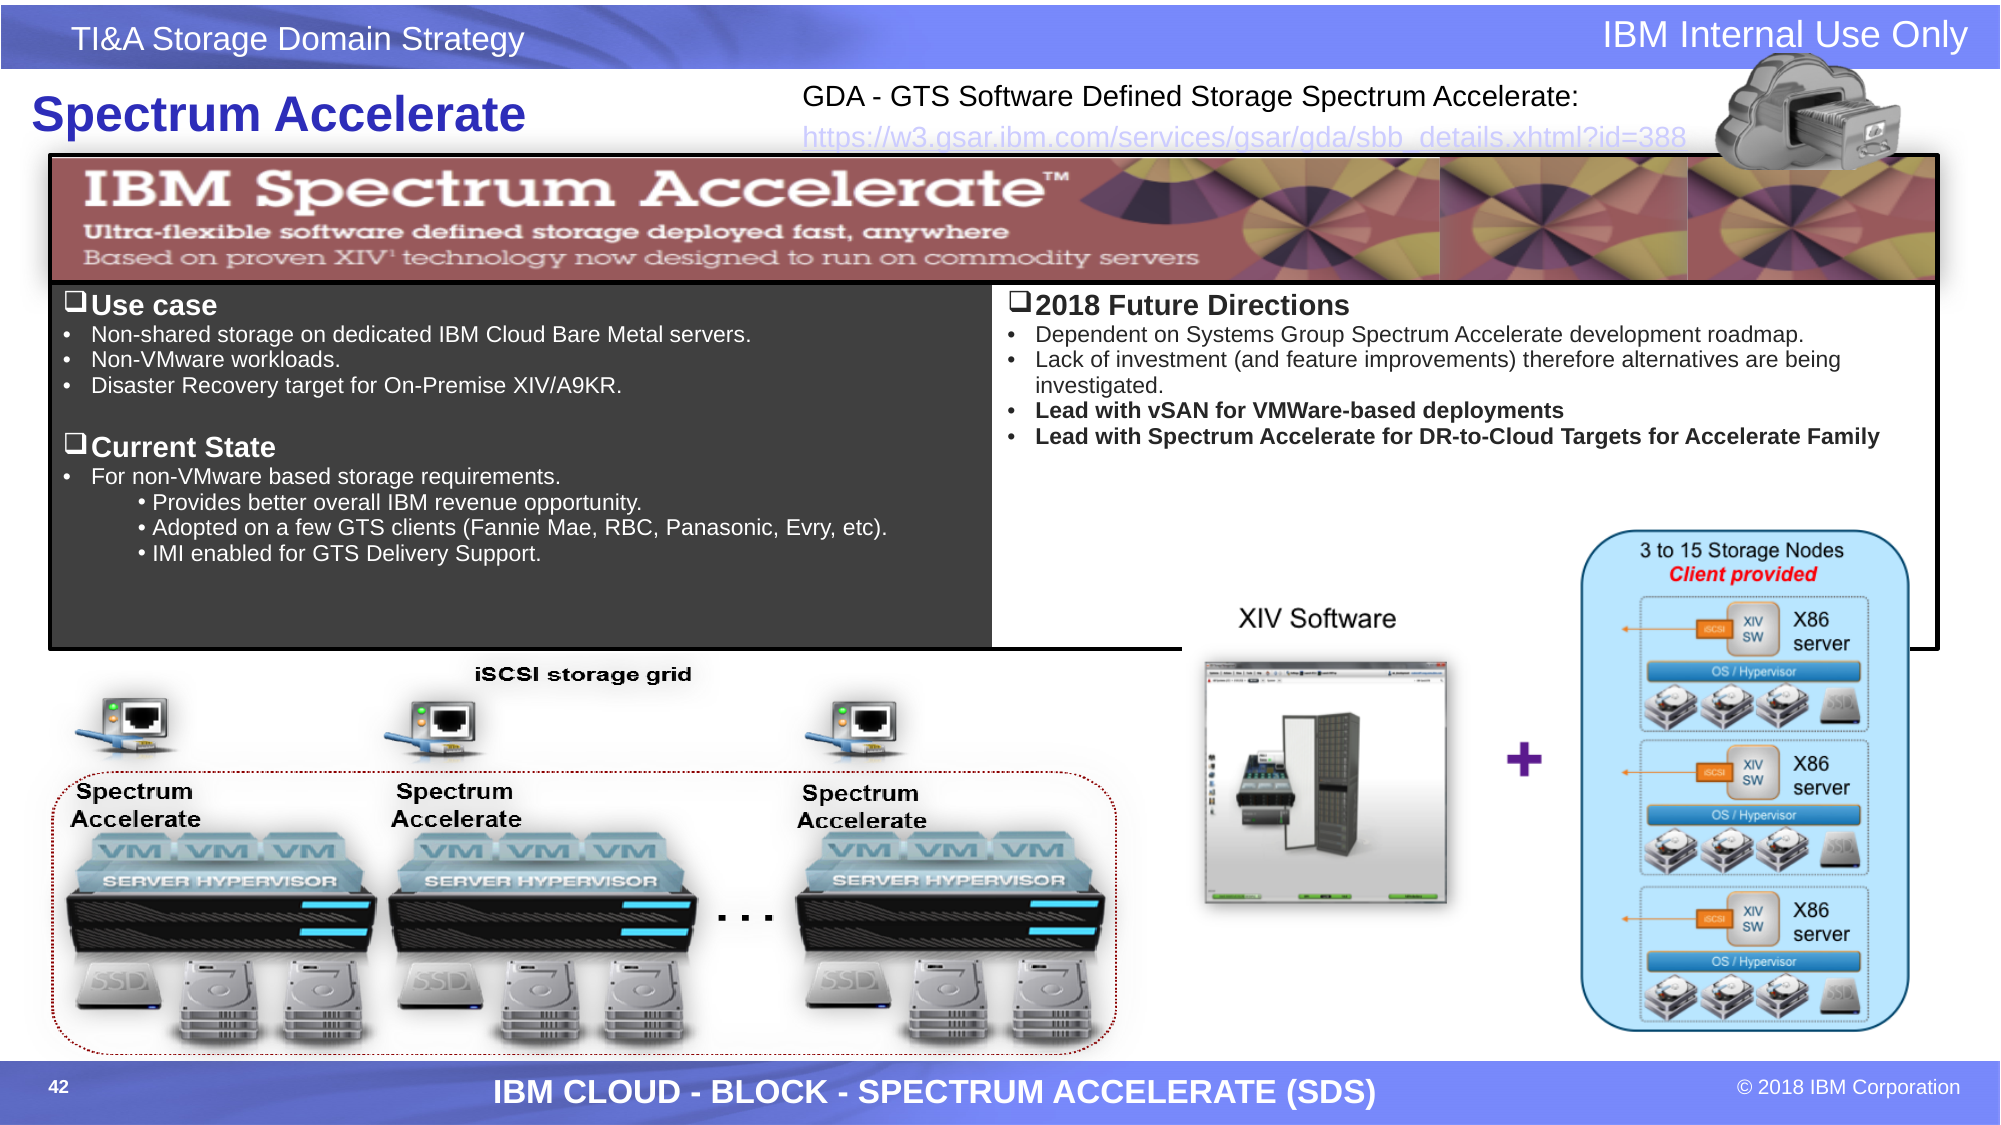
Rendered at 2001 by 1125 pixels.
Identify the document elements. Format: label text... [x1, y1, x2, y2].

title Spectrum Accelerate [16, 73, 688, 150]
picture [0, 1061, 2000, 1125]
text_box GDA - GTS Software Defined Storage Spectrum Accelerate: https://w3.gsar.ibm.com/services/gsar/gda/sbb_details.xhtml?id=388 [787, 62, 1691, 153]
picture [48, 655, 1126, 1055]
picture [1182, 529, 1910, 1033]
picture [1, 5, 2000, 287]
text_box IBM Cloud - block - spectrum Accelerate (sds) [478, 1062, 1754, 1113]
text_box [48, 293, 1940, 651]
